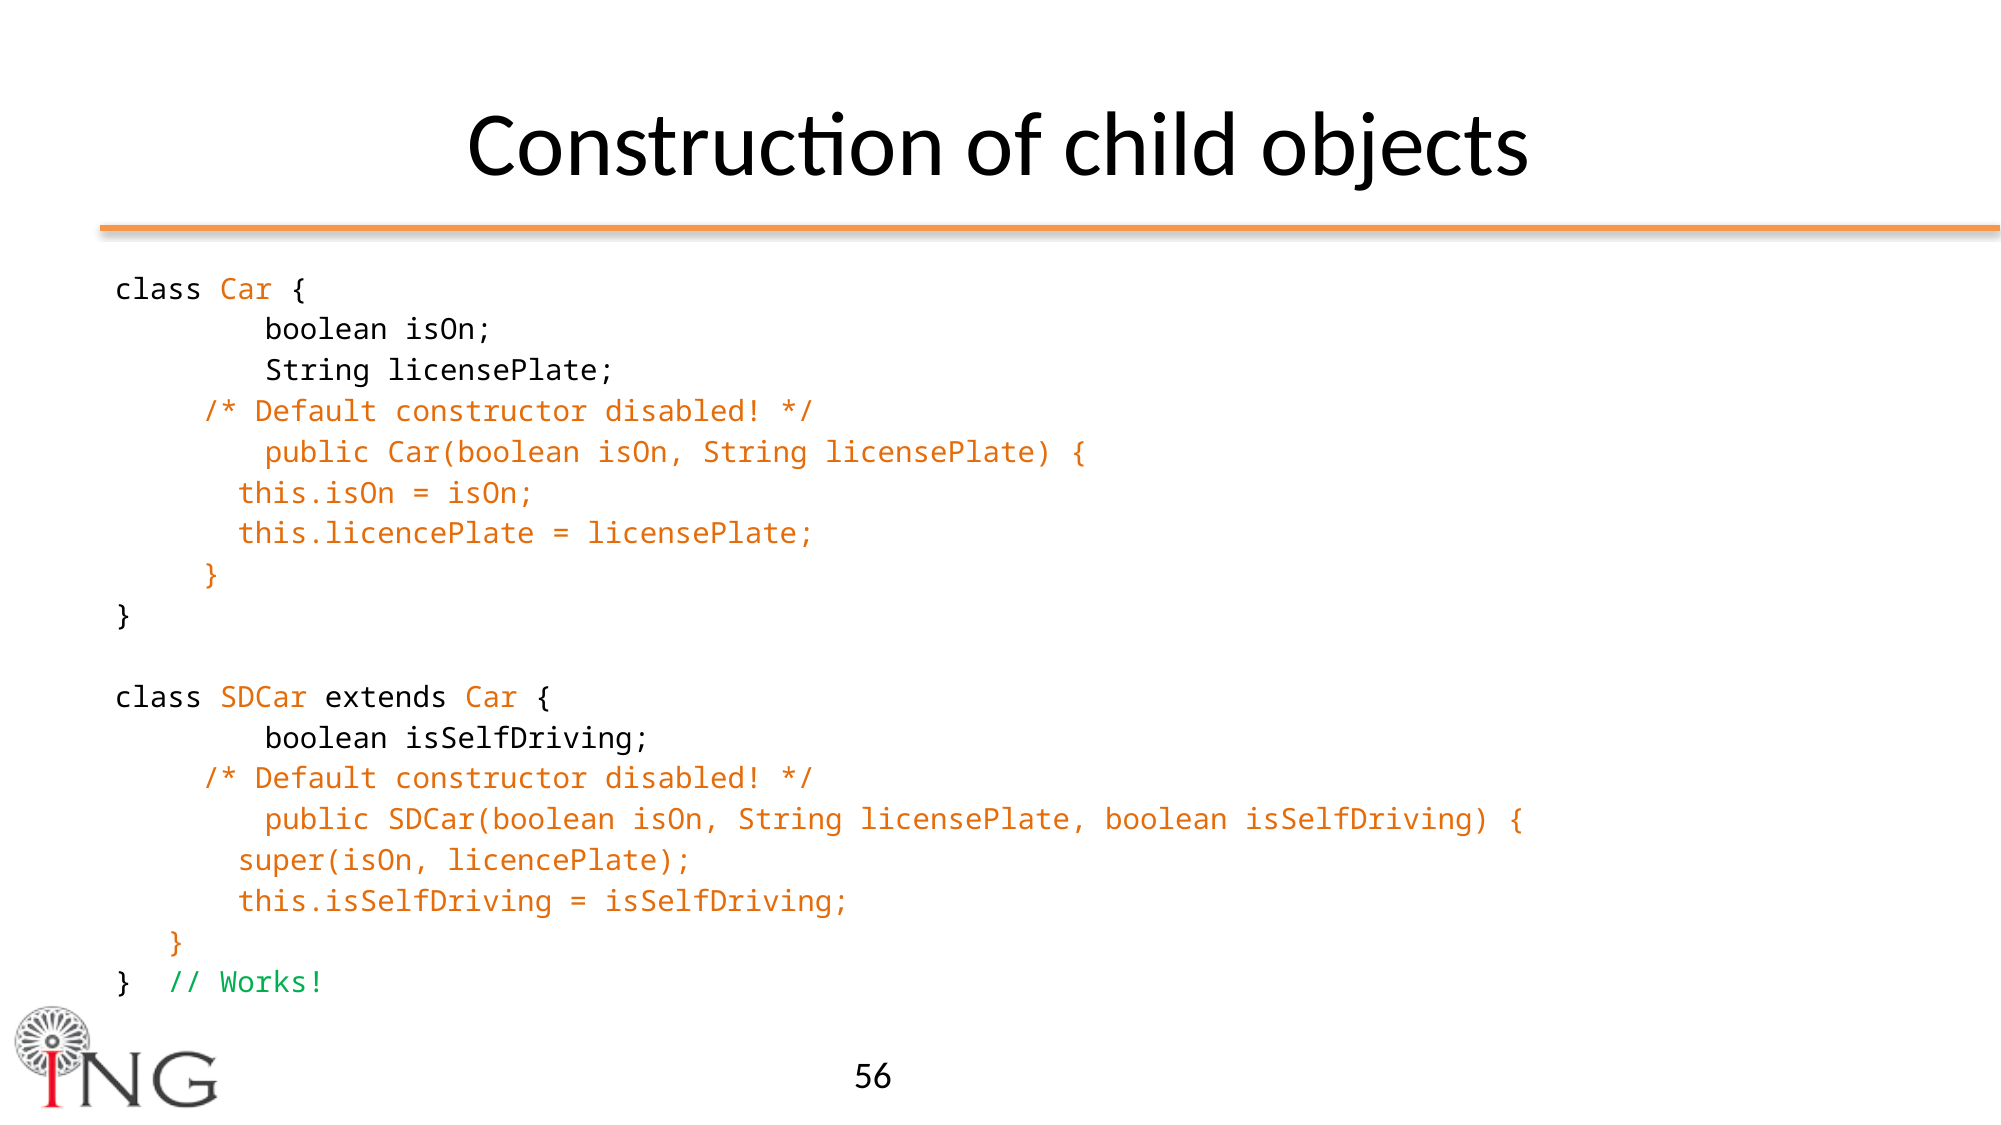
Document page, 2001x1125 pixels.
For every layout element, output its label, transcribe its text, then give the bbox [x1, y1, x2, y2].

list class Car { boolean isOn; String licensePlate; /* Default constructor disabled! */ public Car(boolean isOn, String licensePlate) { this.isOn = isOn; this.licencePlate = licensePlate; } } class SDCar extends Car { boolean isSelfDriving; /* Default constructor disabled! */ public SDCar(boolean isOn, String licensePlate, boolean isSelfDriving) { super(isOn, licencePlate); this.isSelfDriving = isSelfDriving; } } // Works! [99, 262, 1900, 1005]
picture [0, 987, 244, 1125]
title Construction of child objects [99, 45, 1900, 233]
slide_number 56 [839, 1043, 1900, 1104]
